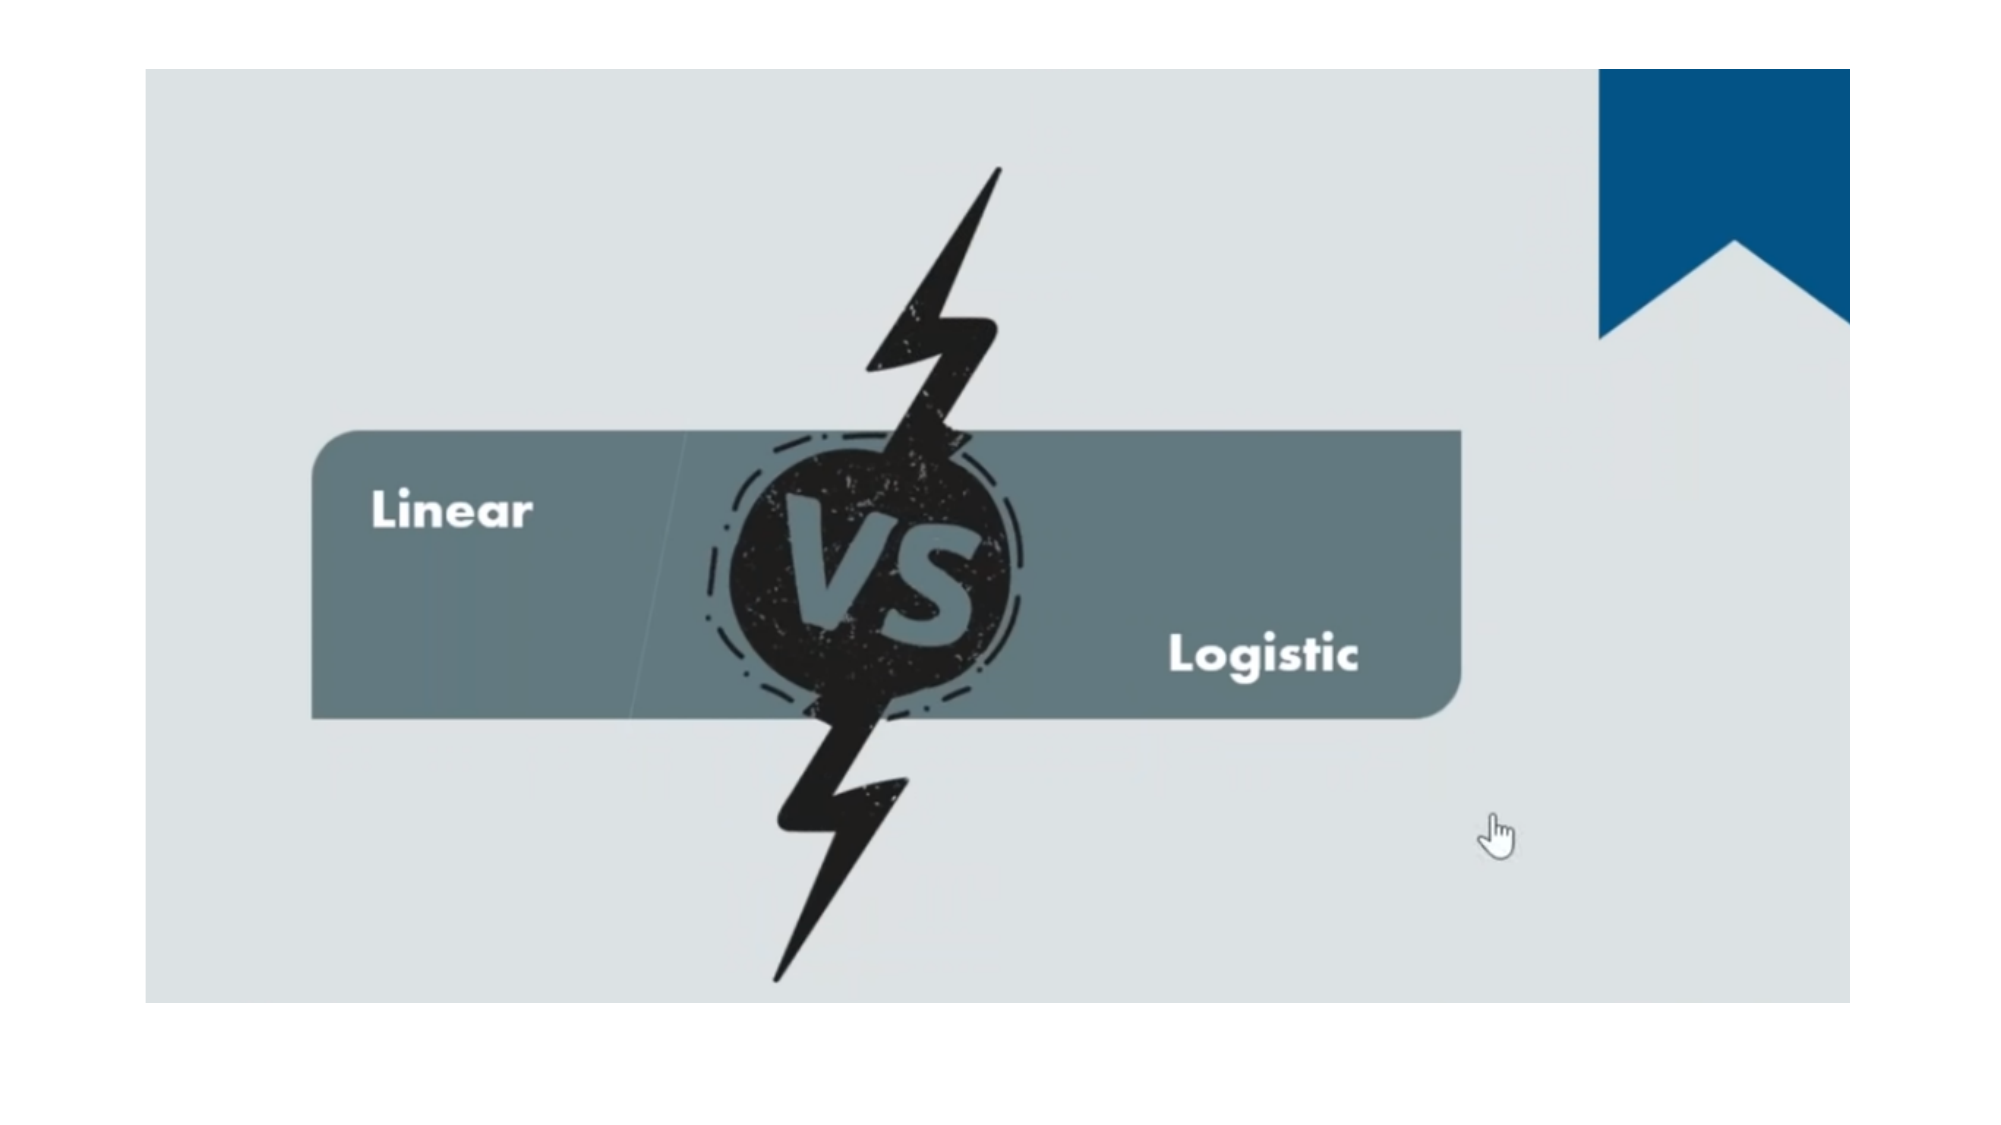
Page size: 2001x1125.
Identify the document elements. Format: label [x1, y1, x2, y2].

picture [145, 69, 1850, 1003]
